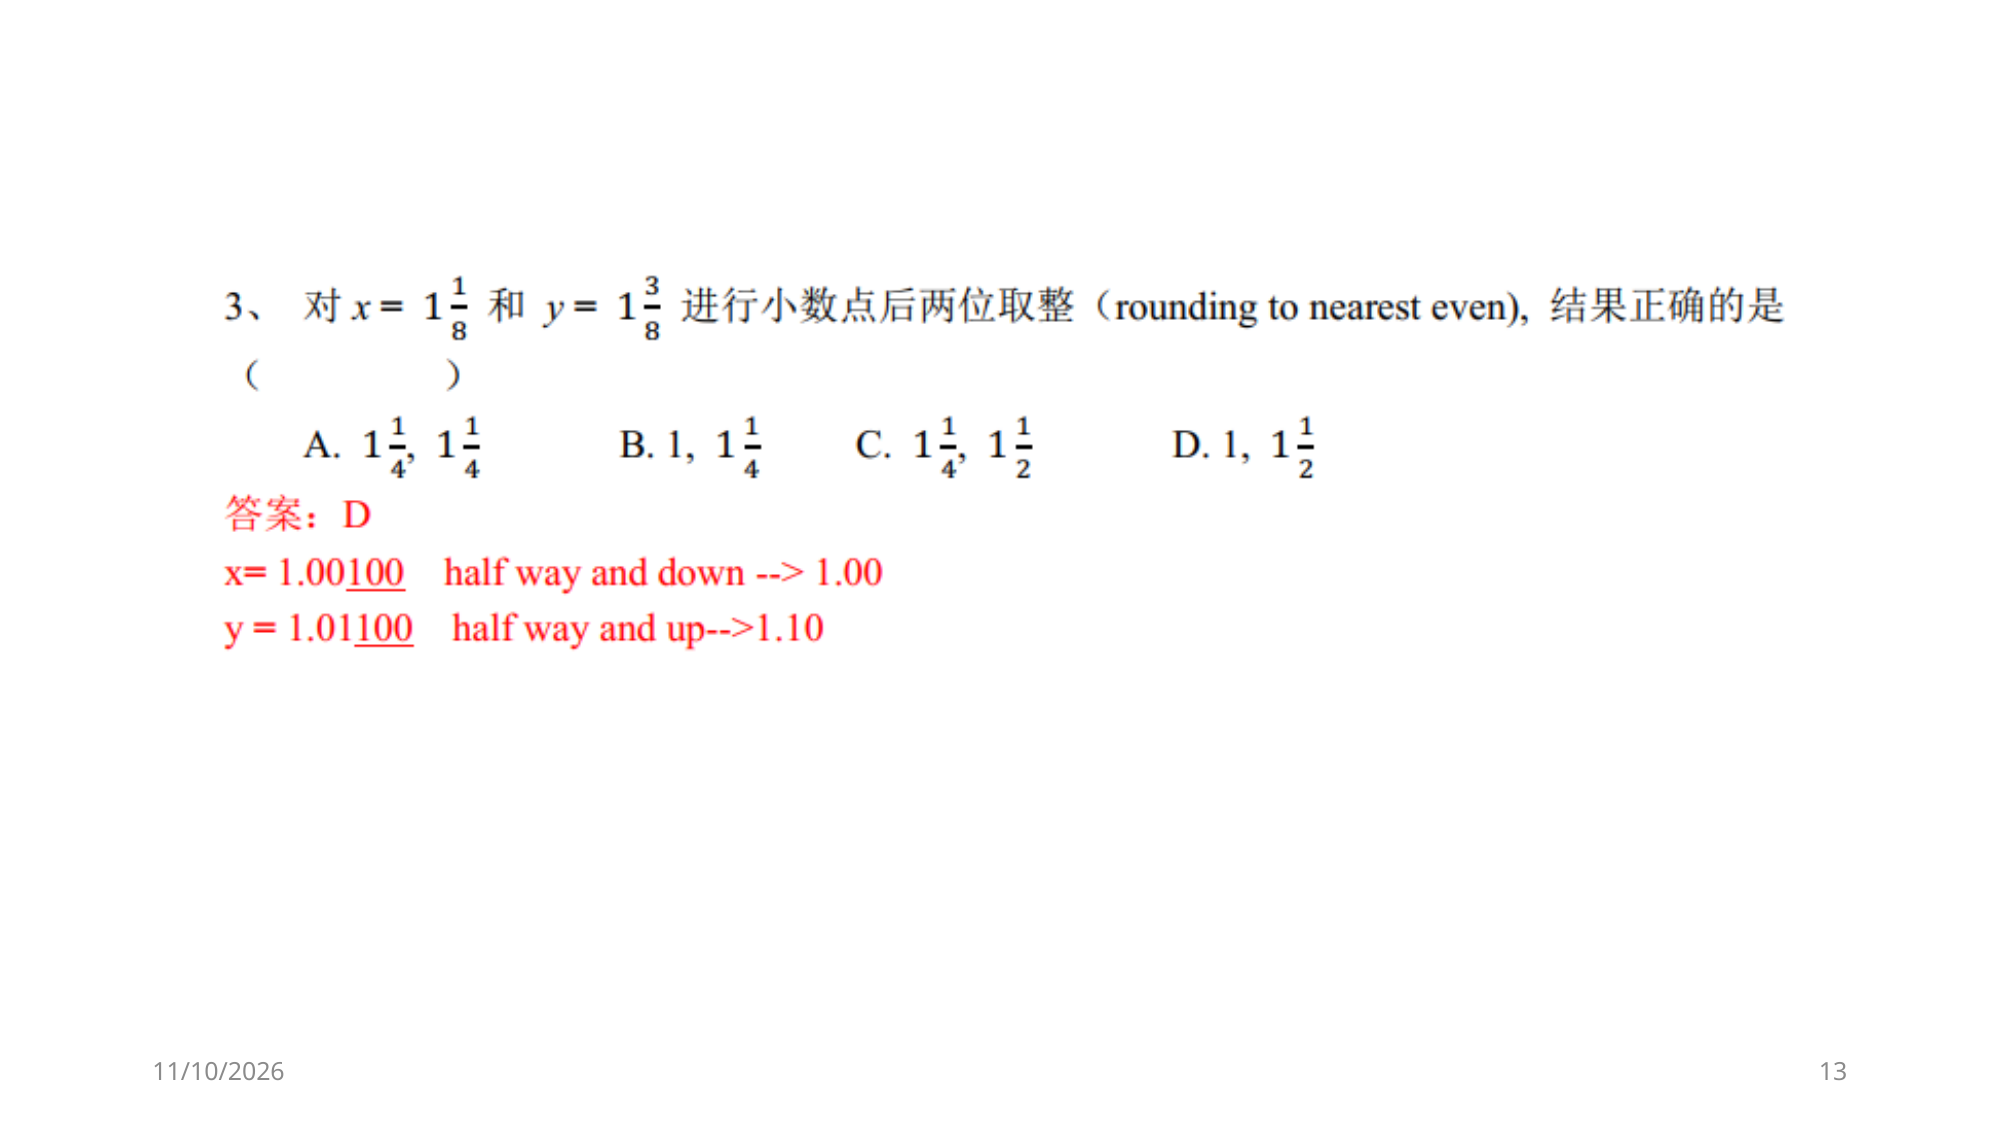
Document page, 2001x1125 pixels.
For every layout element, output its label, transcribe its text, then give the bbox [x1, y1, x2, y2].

picture [172, 258, 1828, 670]
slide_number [137, 1042, 588, 1103]
slide_number 13 [1412, 1042, 1863, 1103]
